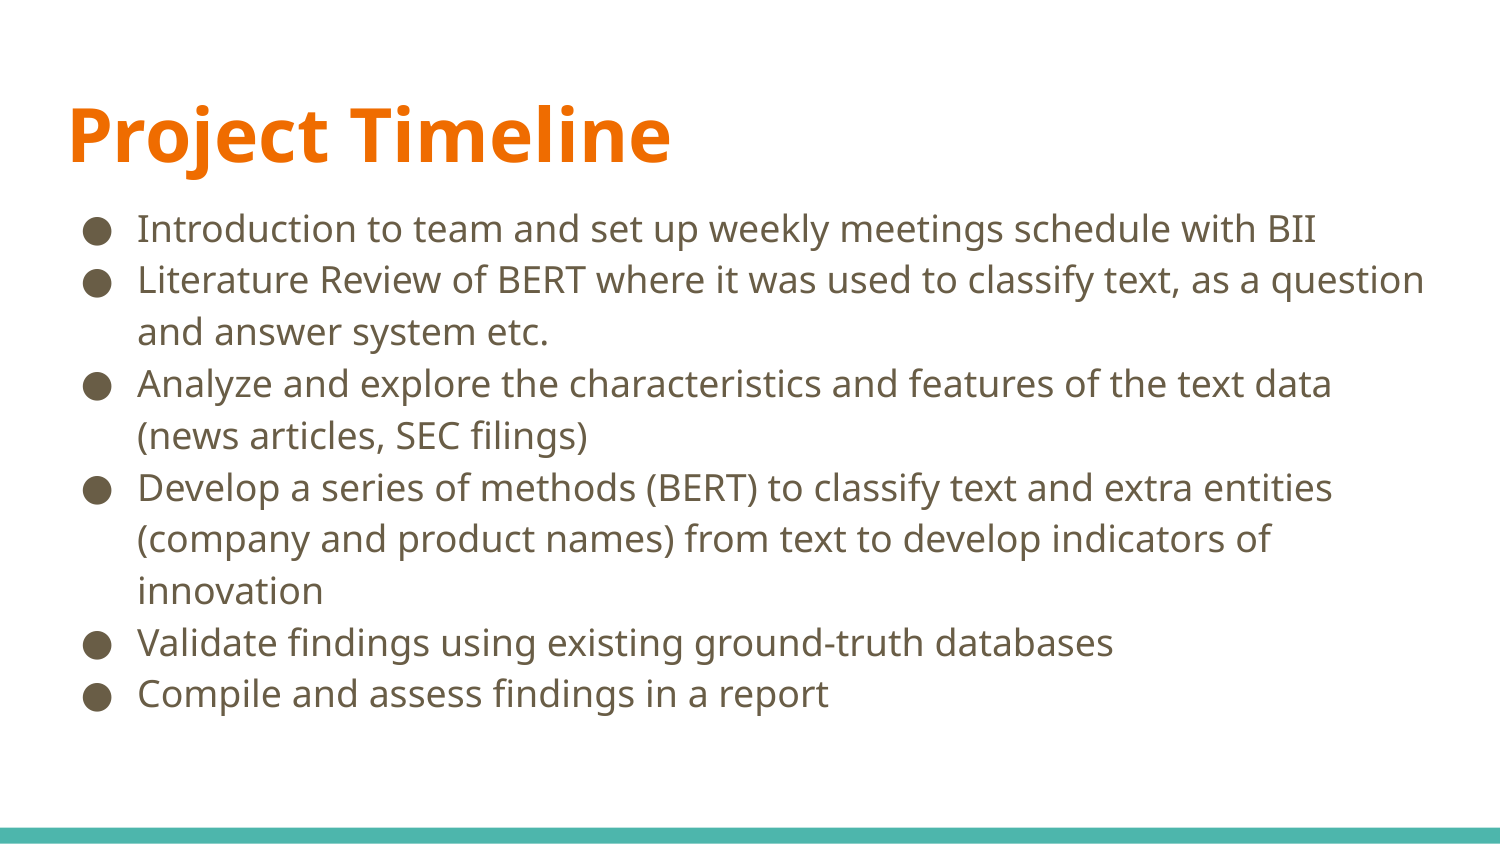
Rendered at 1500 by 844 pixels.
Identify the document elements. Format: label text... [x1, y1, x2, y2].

list Introduction to team and set up weekly meetings schedule with BII Literature Review of BERT where it was used to classify text, as a question and answer system etc. Analyze and explore the characteristics and features of the text data (news articles, SEC filings) Develop a series of methods (BERT) to classify text and extra entities (company and product names) from text to develop indicators of innovation Validate findings using existing ground-truth databases Compile and assess findings in a report [47, 183, 1445, 744]
title Project Timeline [51, 72, 1449, 189]
